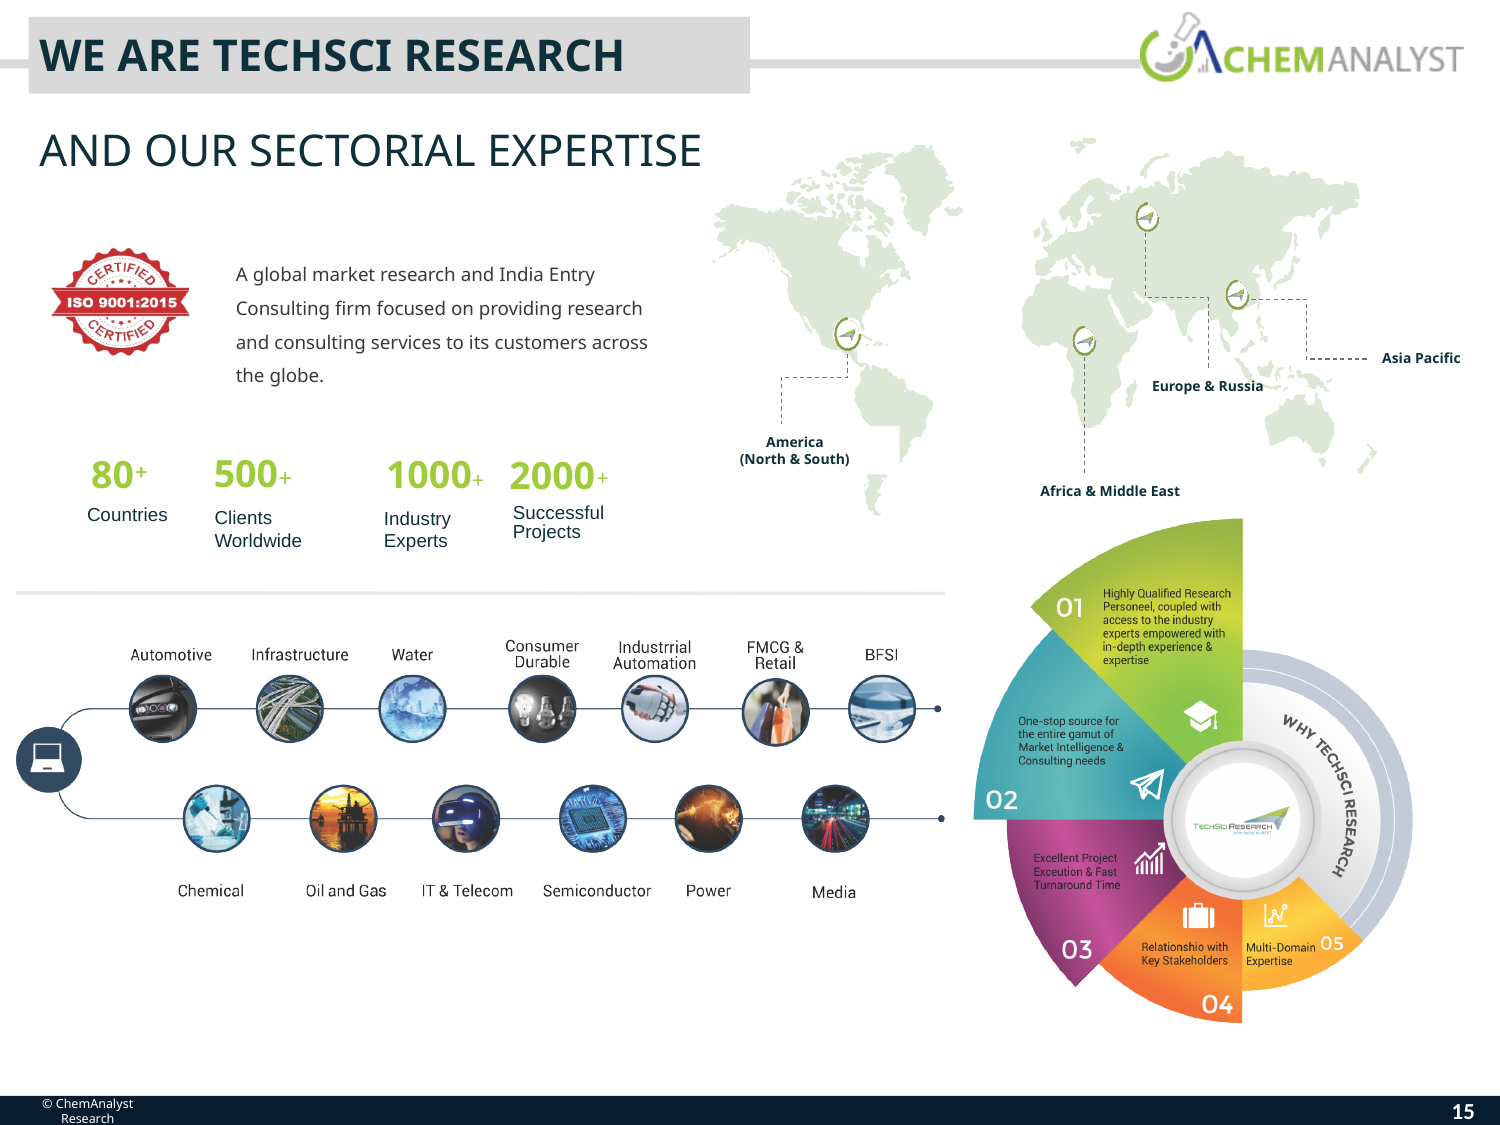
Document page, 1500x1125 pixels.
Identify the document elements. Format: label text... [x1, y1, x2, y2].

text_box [208, 449, 343, 543]
picture [15, 590, 945, 898]
picture [1140, 12, 1474, 99]
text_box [81, 450, 215, 544]
text_box A global market research and India Entry Consulting firm focused on providing research and consulting services to its customers across the globe. [221, 244, 682, 394]
text_box WE ARE TECHSCI RESEARCH AND OUR SECTORIAL EXPERTISE [24, 26, 1159, 156]
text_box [378, 450, 491, 544]
picture [973, 518, 1413, 1023]
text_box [690, 102, 1483, 526]
picture [44, 245, 190, 361]
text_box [503, 451, 810, 545]
